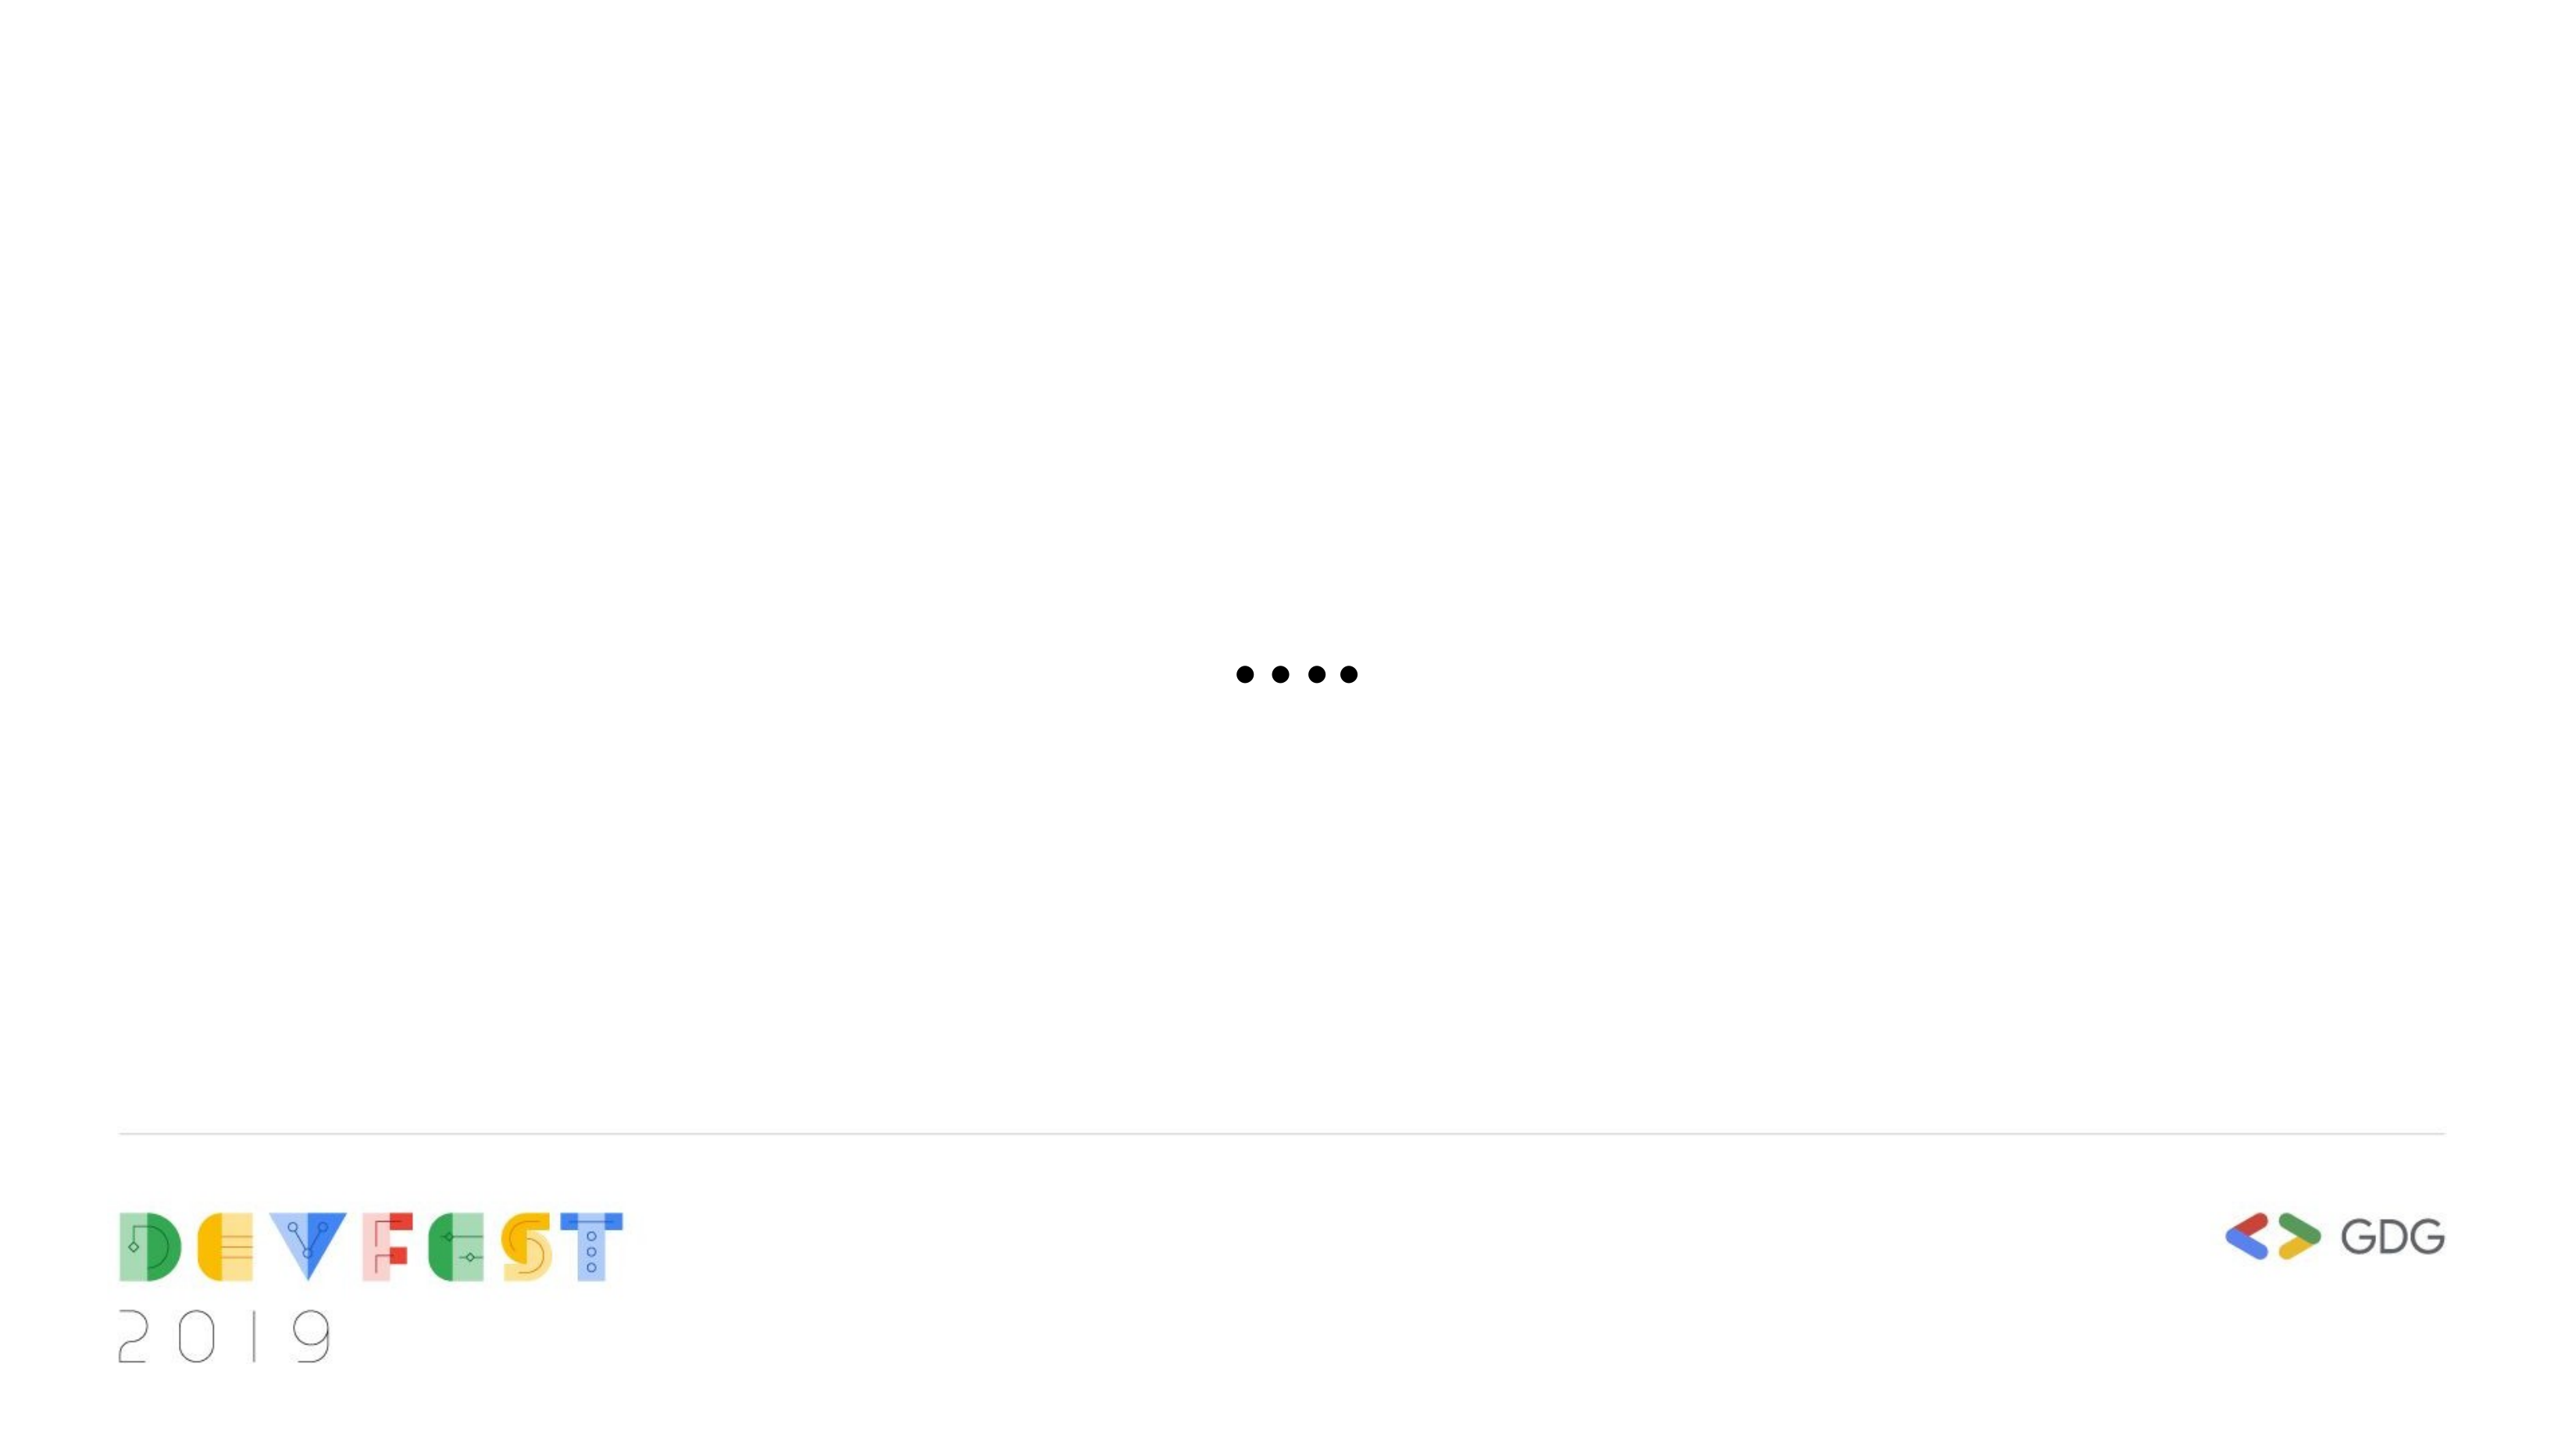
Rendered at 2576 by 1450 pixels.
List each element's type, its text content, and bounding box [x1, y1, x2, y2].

text_box …. [152, 539, 2447, 714]
text_box [107, 1127, 2447, 1364]
